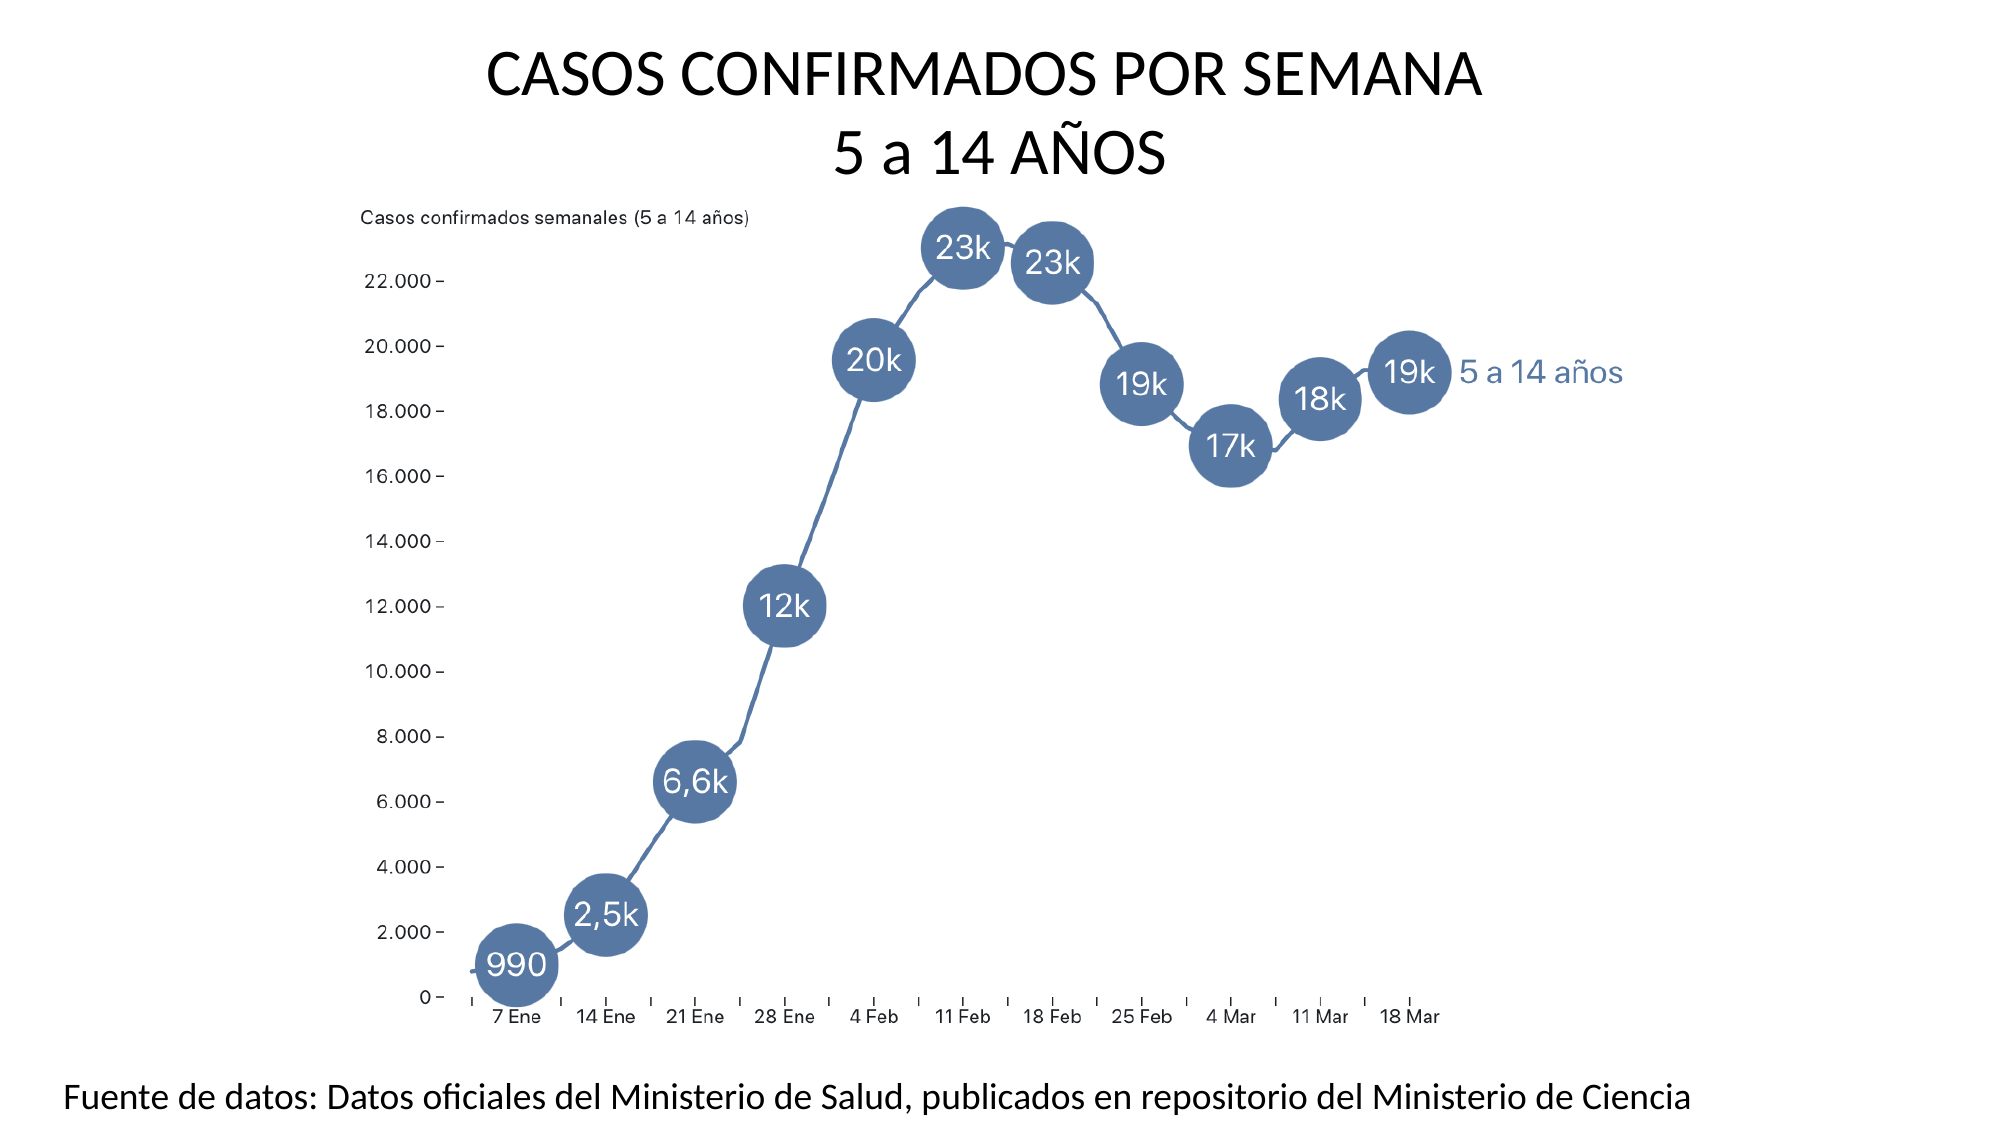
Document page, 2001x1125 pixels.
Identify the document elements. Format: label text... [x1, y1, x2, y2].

text_box CASOS CONFIRMADOS POR SEMANA 5 a 14 AÑOS [430, 20, 1569, 195]
picture [345, 195, 1655, 1047]
